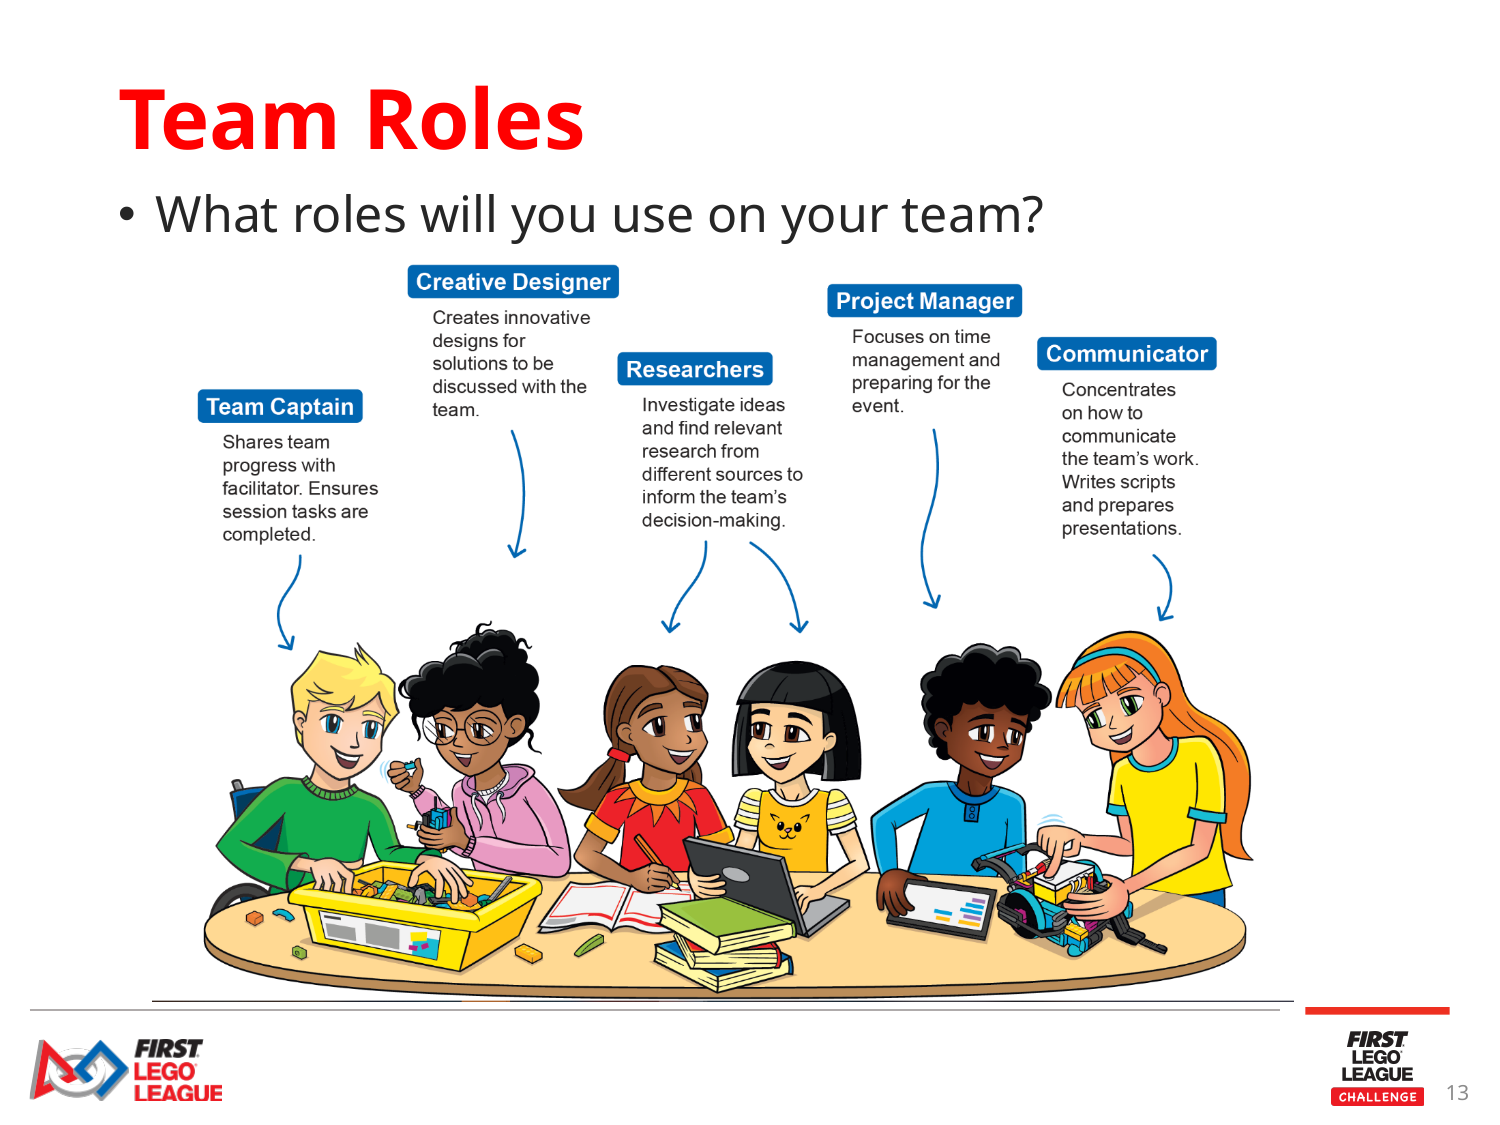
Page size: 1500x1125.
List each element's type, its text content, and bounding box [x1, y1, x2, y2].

title Team Roles [103, 59, 1397, 185]
slide_number 13 [1425, 1076, 1484, 1111]
list What roles will you use on your team? [103, 185, 1333, 252]
picture [152, 251, 1294, 1002]
